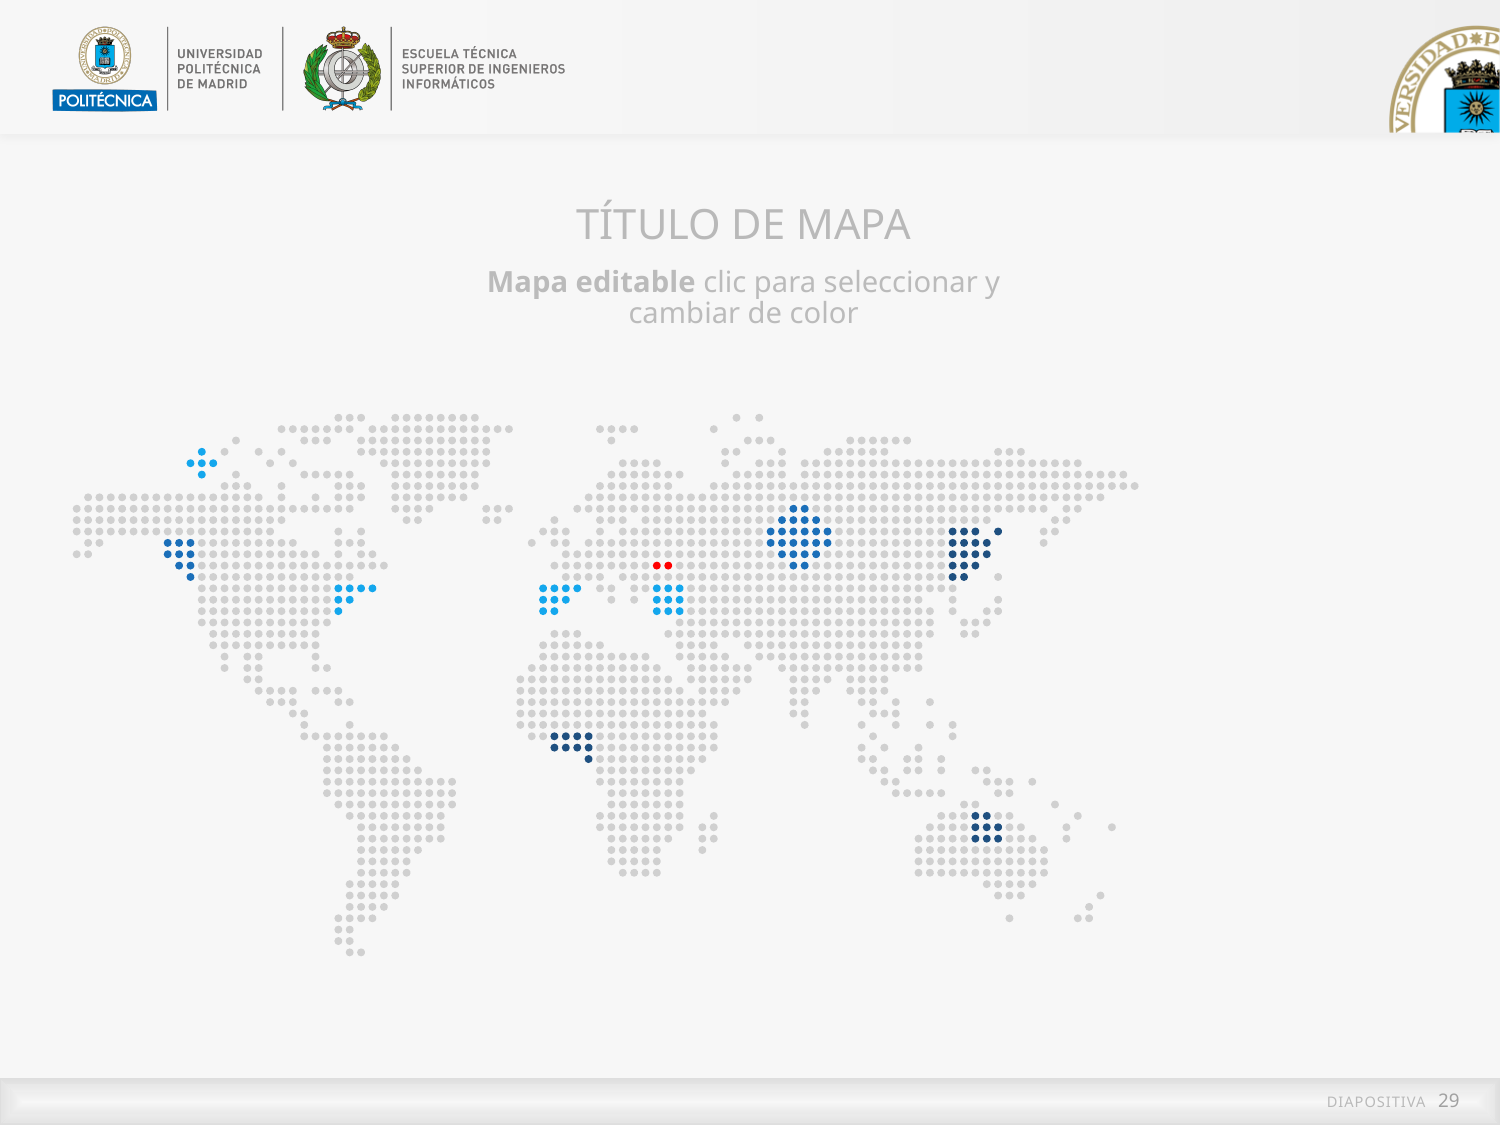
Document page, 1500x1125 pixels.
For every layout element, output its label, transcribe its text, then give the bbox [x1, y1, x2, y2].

list Mapa editable clic para seleccionar y cambiar de color [471, 259, 1016, 340]
picture [30, 4, 587, 134]
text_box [72, 413, 1140, 957]
picture [1470, 101, 1483, 115]
picture [1387, 23, 1500, 133]
list TÍTULO DE MAPA [471, 194, 1016, 257]
